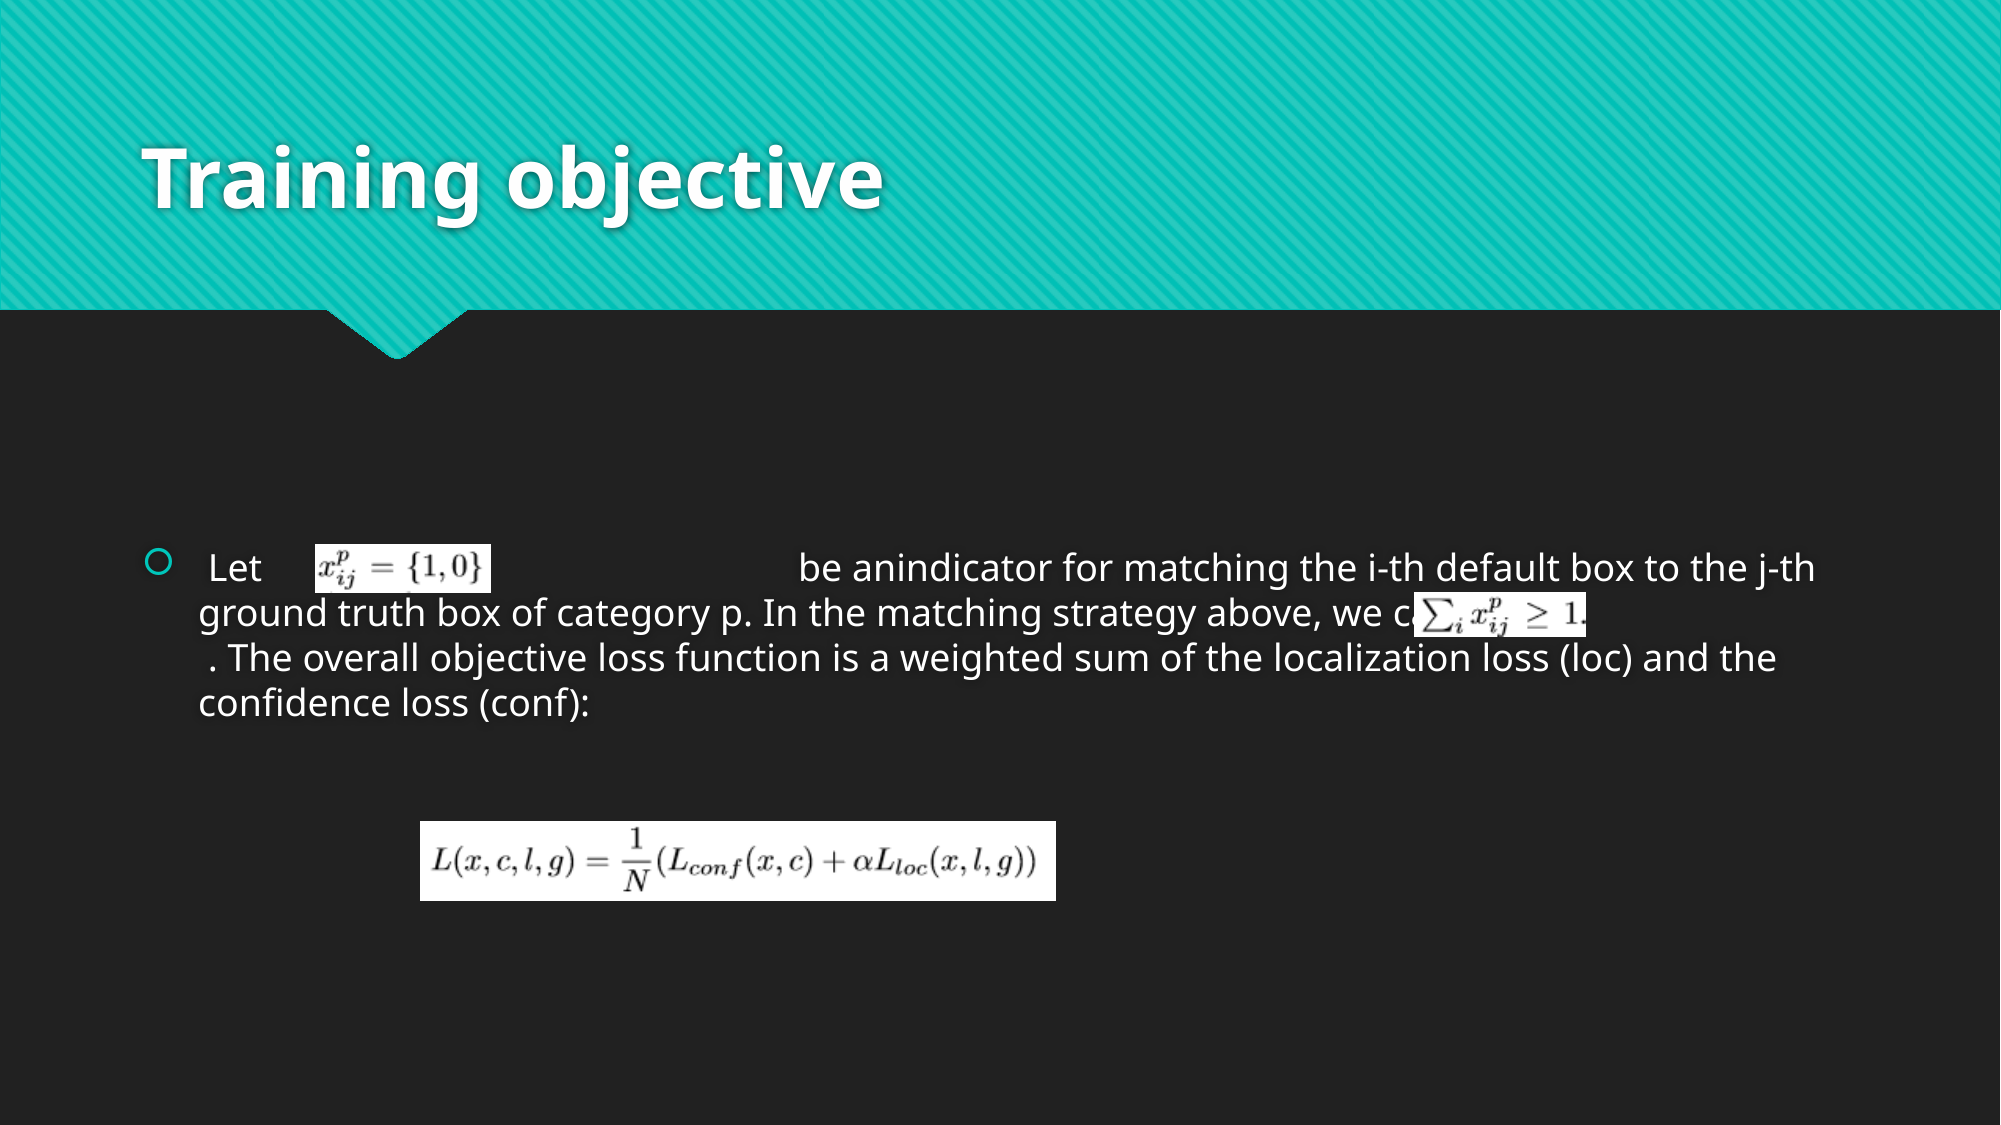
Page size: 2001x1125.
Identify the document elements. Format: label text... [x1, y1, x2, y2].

title Training objective [132, 72, 1868, 234]
picture [1, 0, 2000, 358]
picture [1414, 592, 1586, 637]
picture [420, 821, 1056, 902]
picture [315, 544, 491, 594]
list Let be anindicator for matching the i-th default box to the j-th ground truth box of category p. In the matching strategy above, we can have . The overall objective loss function is a weighted sum of the localization loss (loc) and the conﬁdence loss (conf): [133, 364, 1867, 962]
